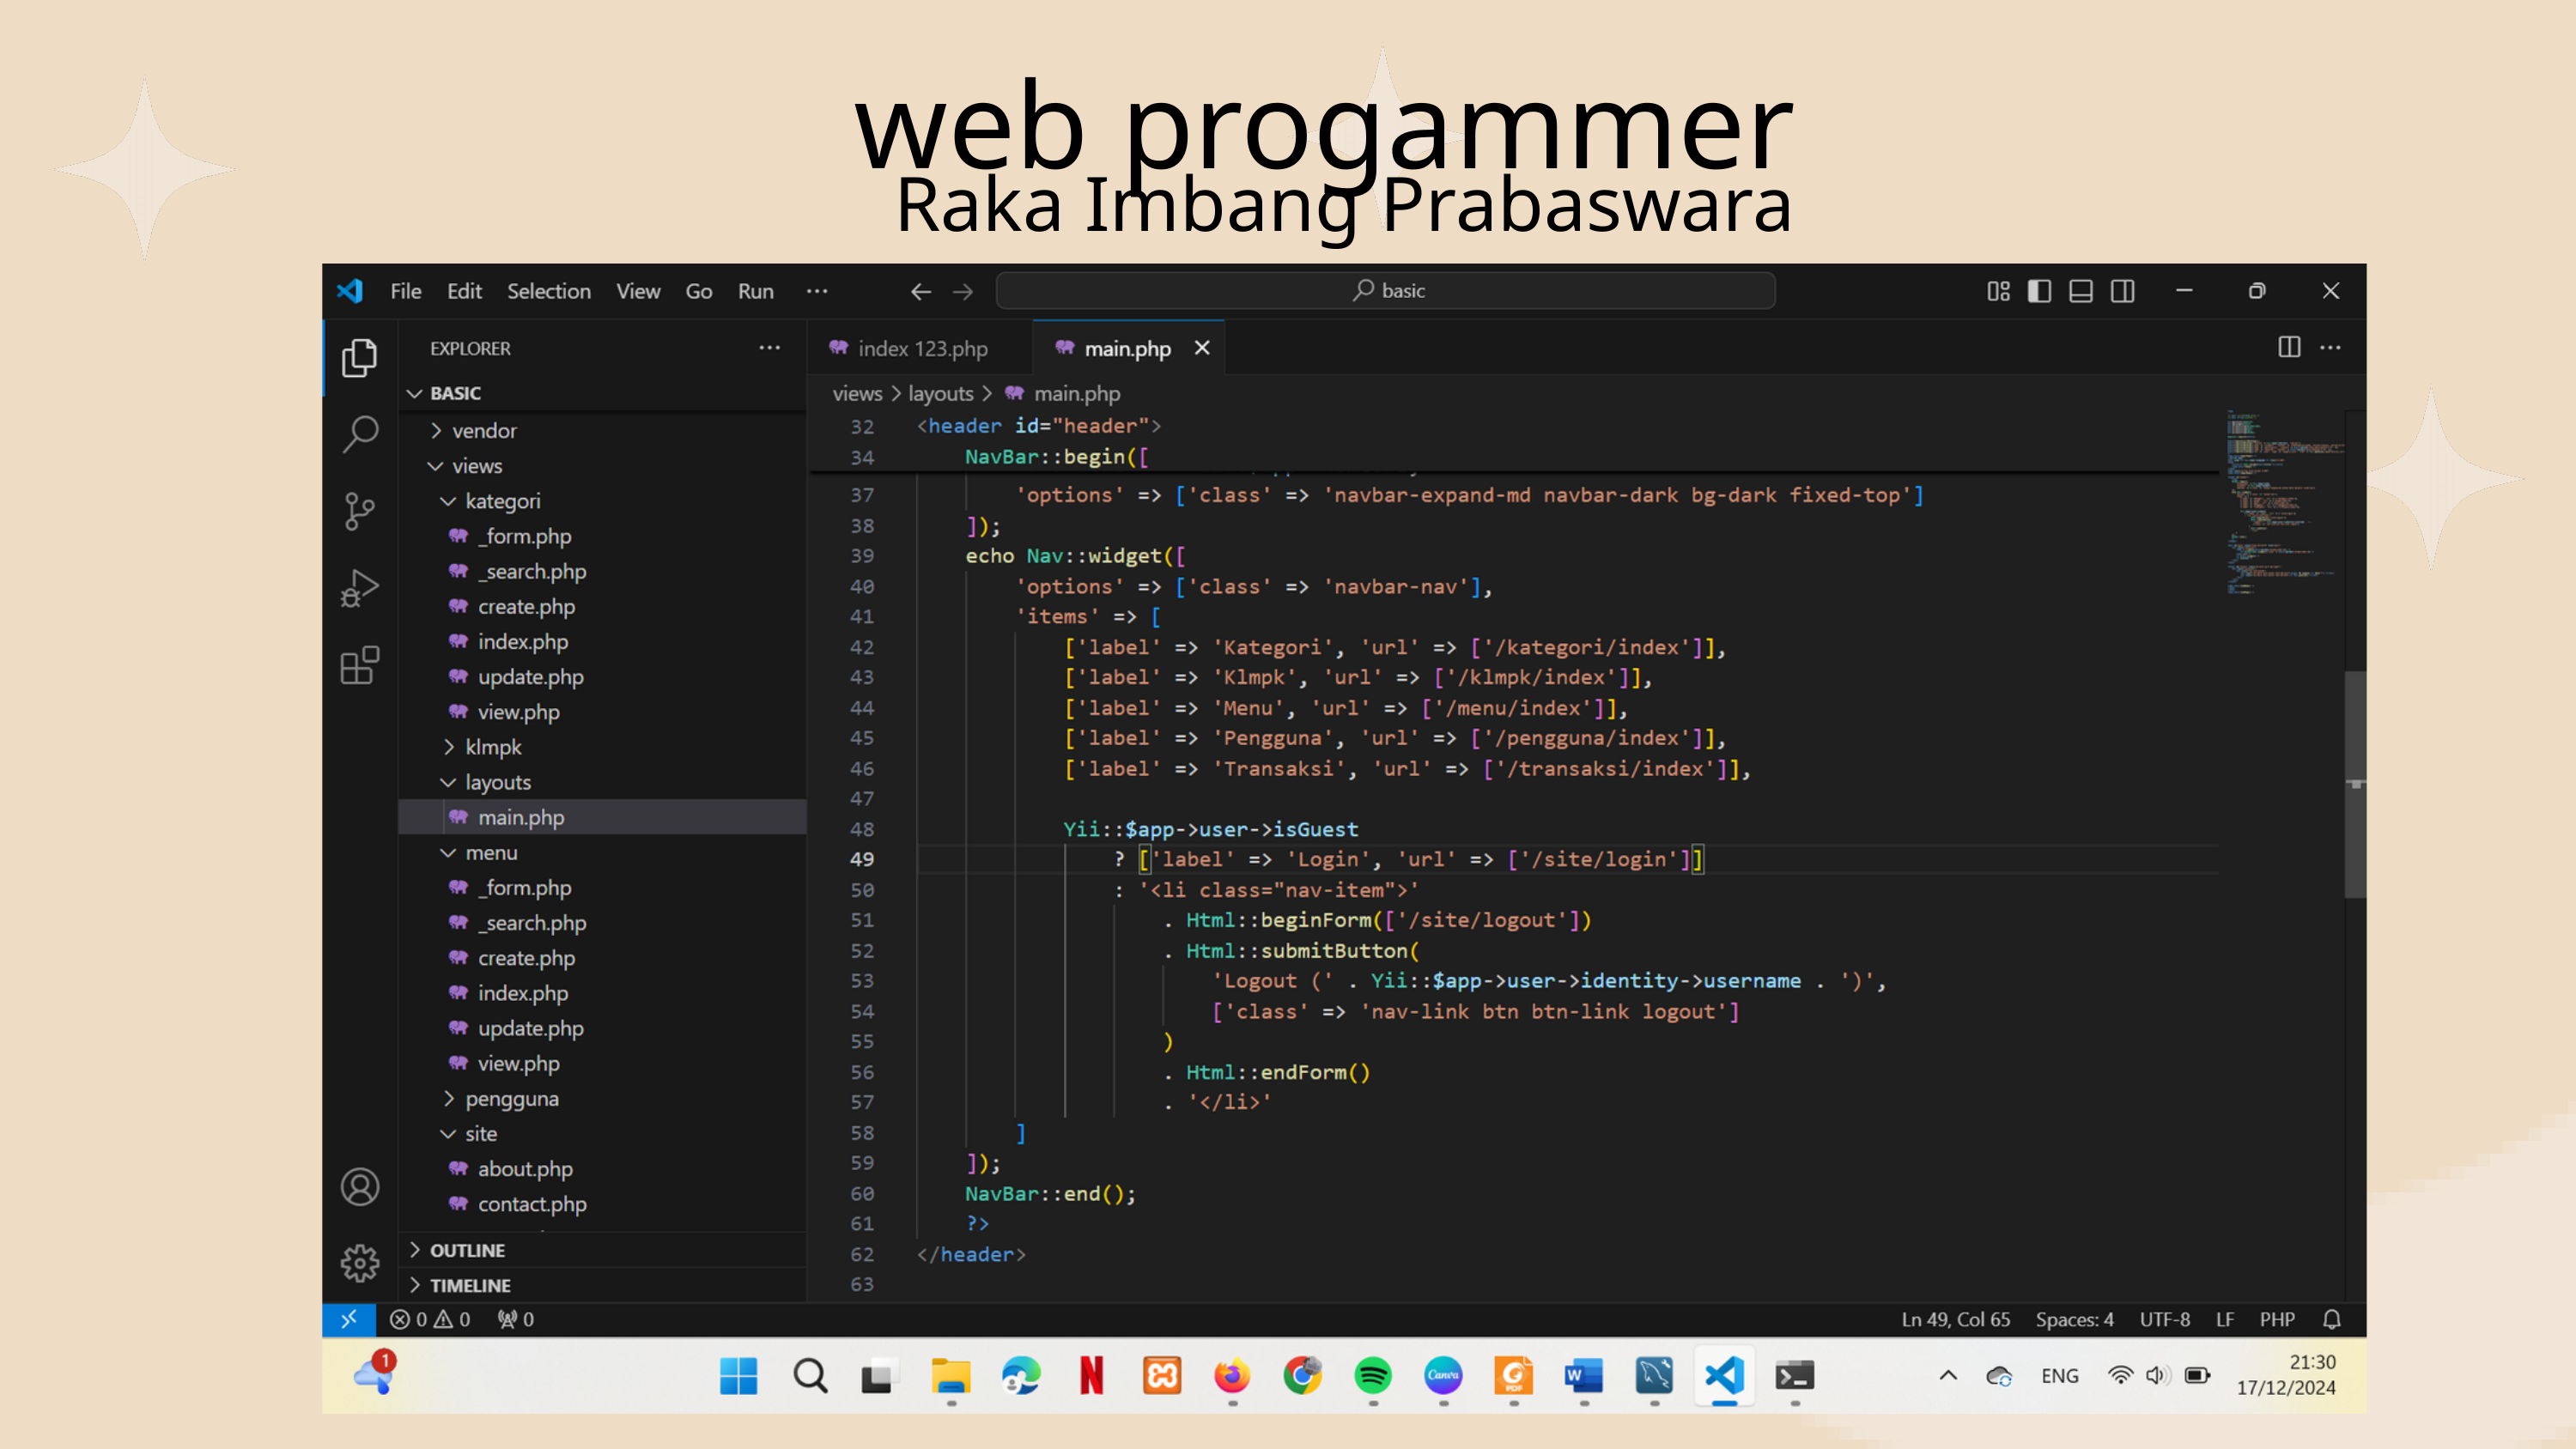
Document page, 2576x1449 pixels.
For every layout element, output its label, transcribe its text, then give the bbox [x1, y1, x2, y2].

text_box [50, 193, 240, 264]
text_box Raka Imbang Prabaswara [819, 141, 1870, 247]
text_box web progammer [50, 25, 2569, 193]
text_box [322, 264, 2367, 1414]
text_box [1256, 556, 2576, 1449]
text_box [2367, 384, 2526, 574]
